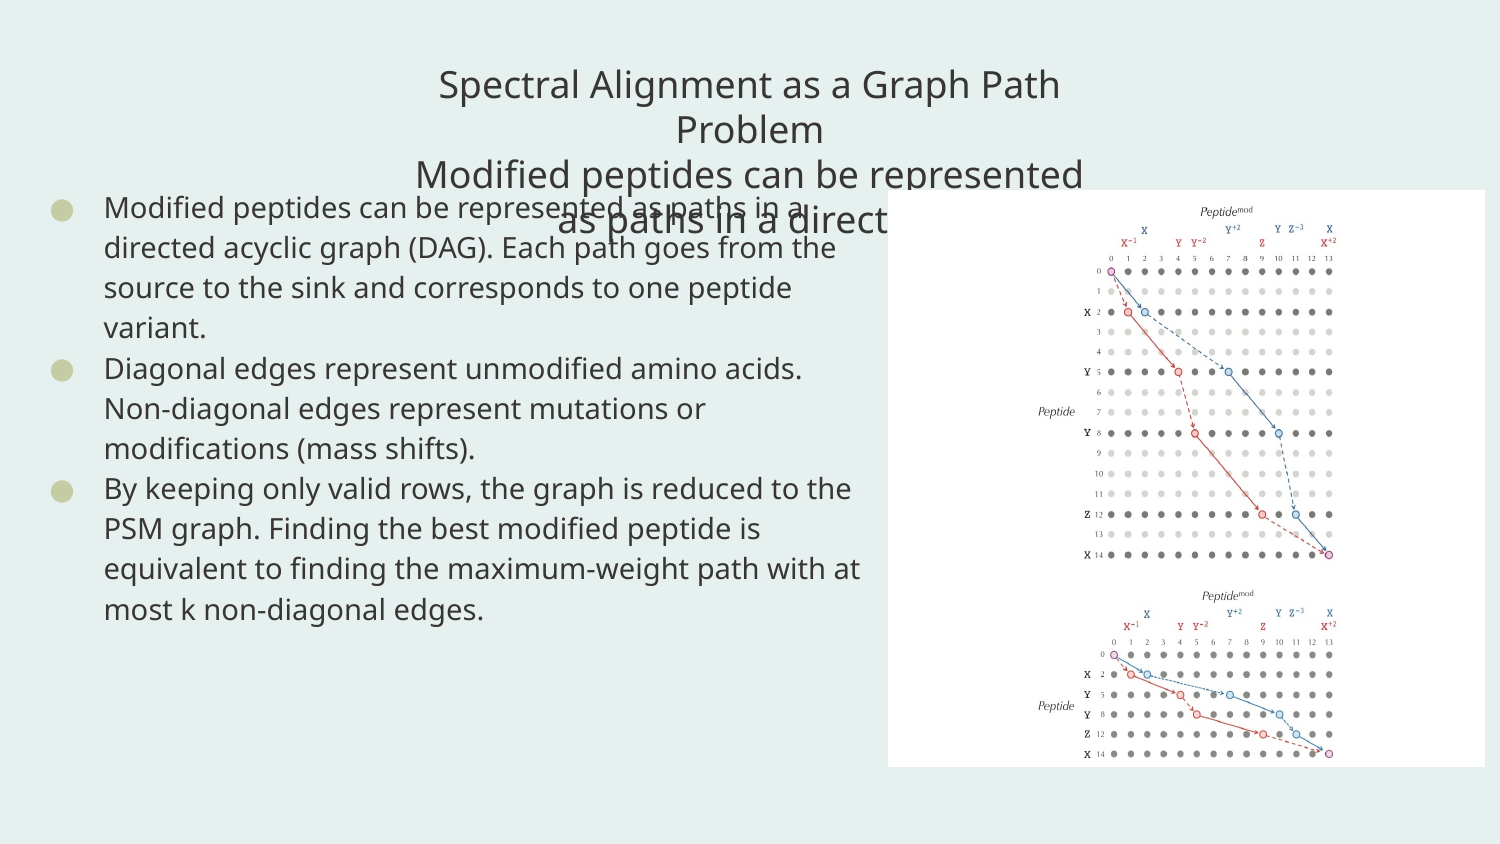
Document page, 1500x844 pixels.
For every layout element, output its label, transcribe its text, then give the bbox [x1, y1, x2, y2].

picture [888, 190, 1485, 768]
list Modified peptides can be represented as paths in a directed acyclic graph (DAG). Each path goes from the source to the sink and corresponds to one peptide variant. Diagonal edges represent unmodified amino acids. Non-diagonal edges represent mutations or modifications (mass shifts). By keeping only valid rows, the graph is reduced to the PSM graph. Finding the best modified peptide is equivalent to finding the maximum-weight path with at most k non-diagonal edges. [13, 169, 889, 844]
title Spectral Alignment as a Graph Path Problem Modified peptides can be represented as paths in a directed [397, 46, 1103, 150]
